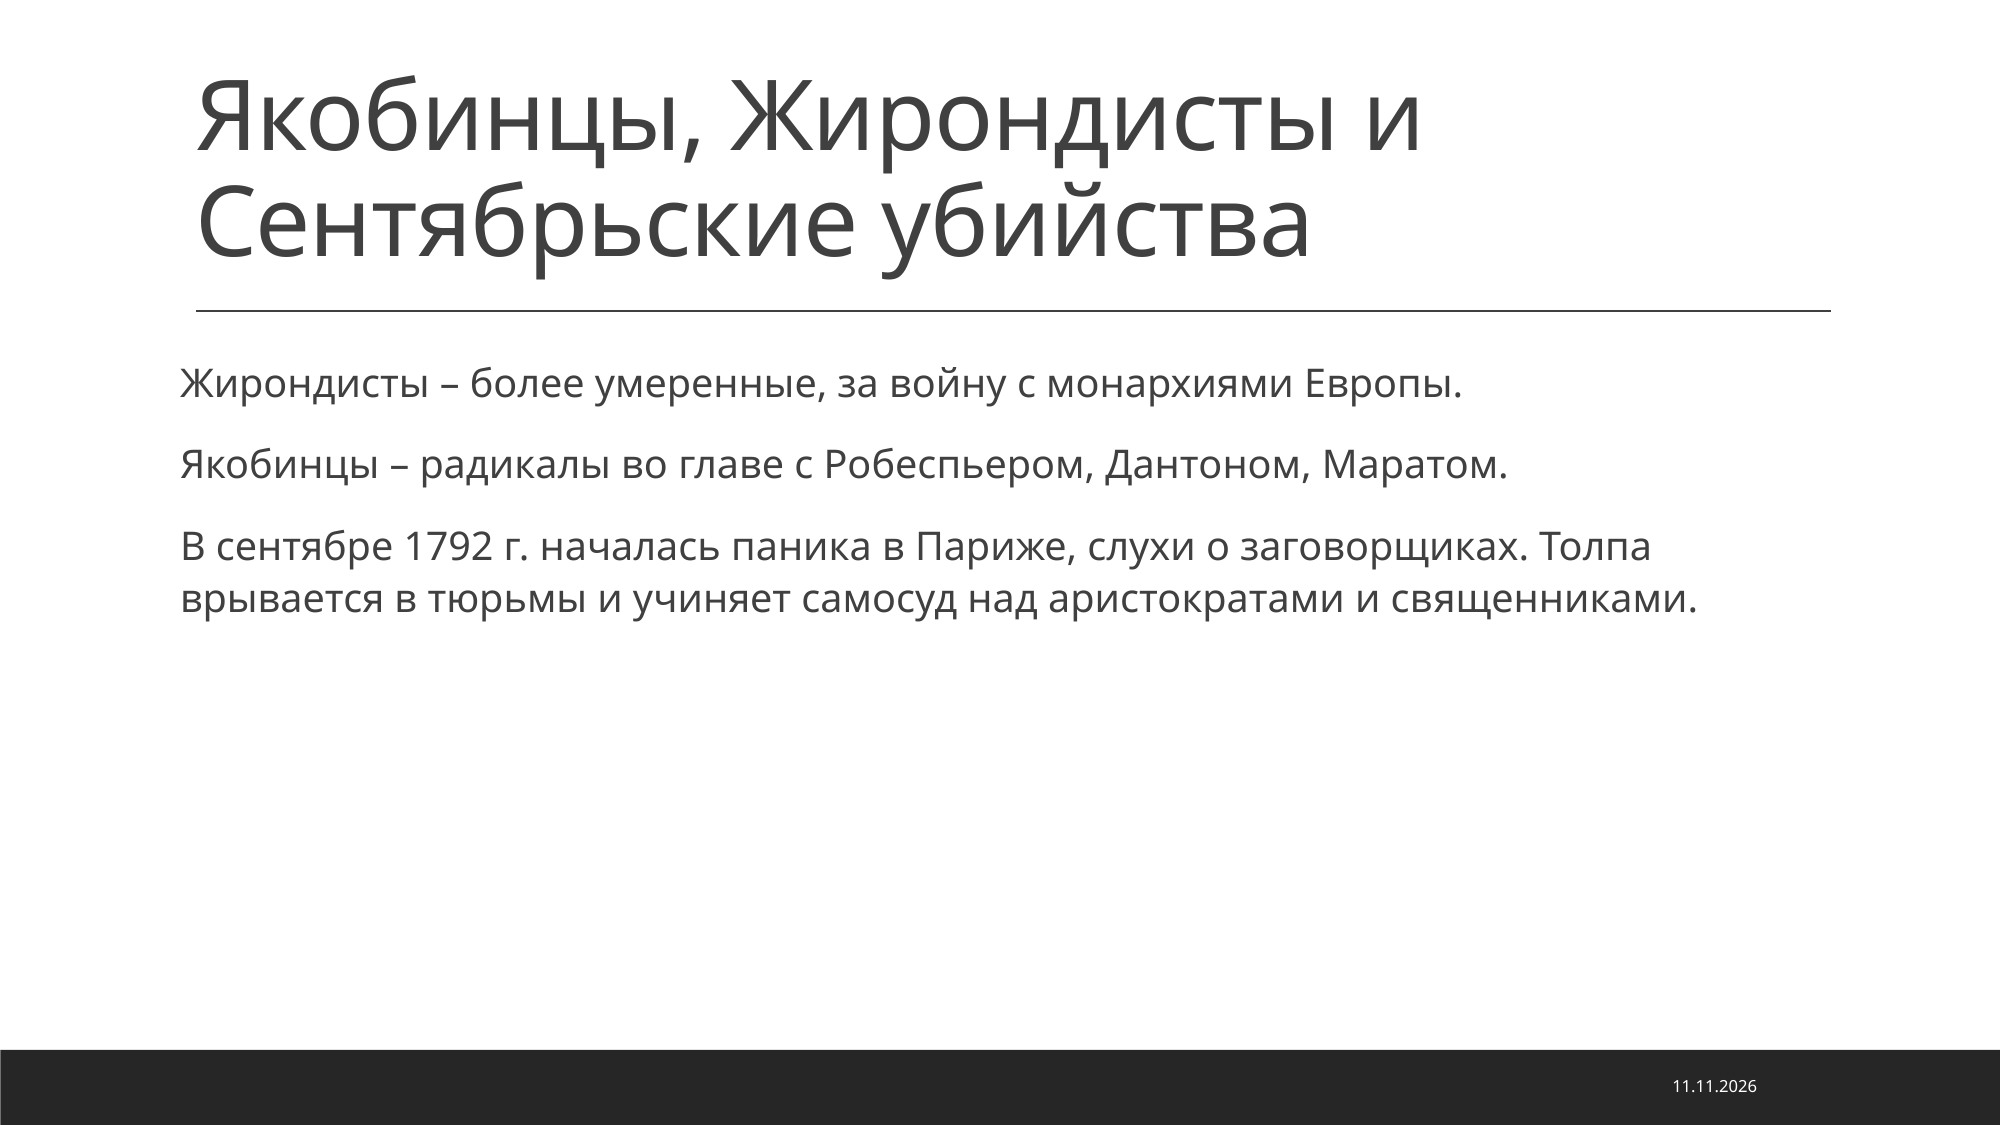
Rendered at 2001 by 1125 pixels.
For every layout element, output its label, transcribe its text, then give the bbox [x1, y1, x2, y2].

title Якобинцы, Жирондисты и Сентябрьские убийства [180, 47, 1830, 285]
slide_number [1348, 1057, 1773, 1118]
list Жирондисты – более умеренные, за войну с монархиями Европы. Якобинцы – радикалы во главе с Робеспьером, Дантоном, Маратом. В сентябре 1792 г. началась паника в Париже, слухи о заговорщиках. Толпа врывается в тюрьмы и учиняет самосуд над аристократами и священниками. [180, 345, 1830, 963]
